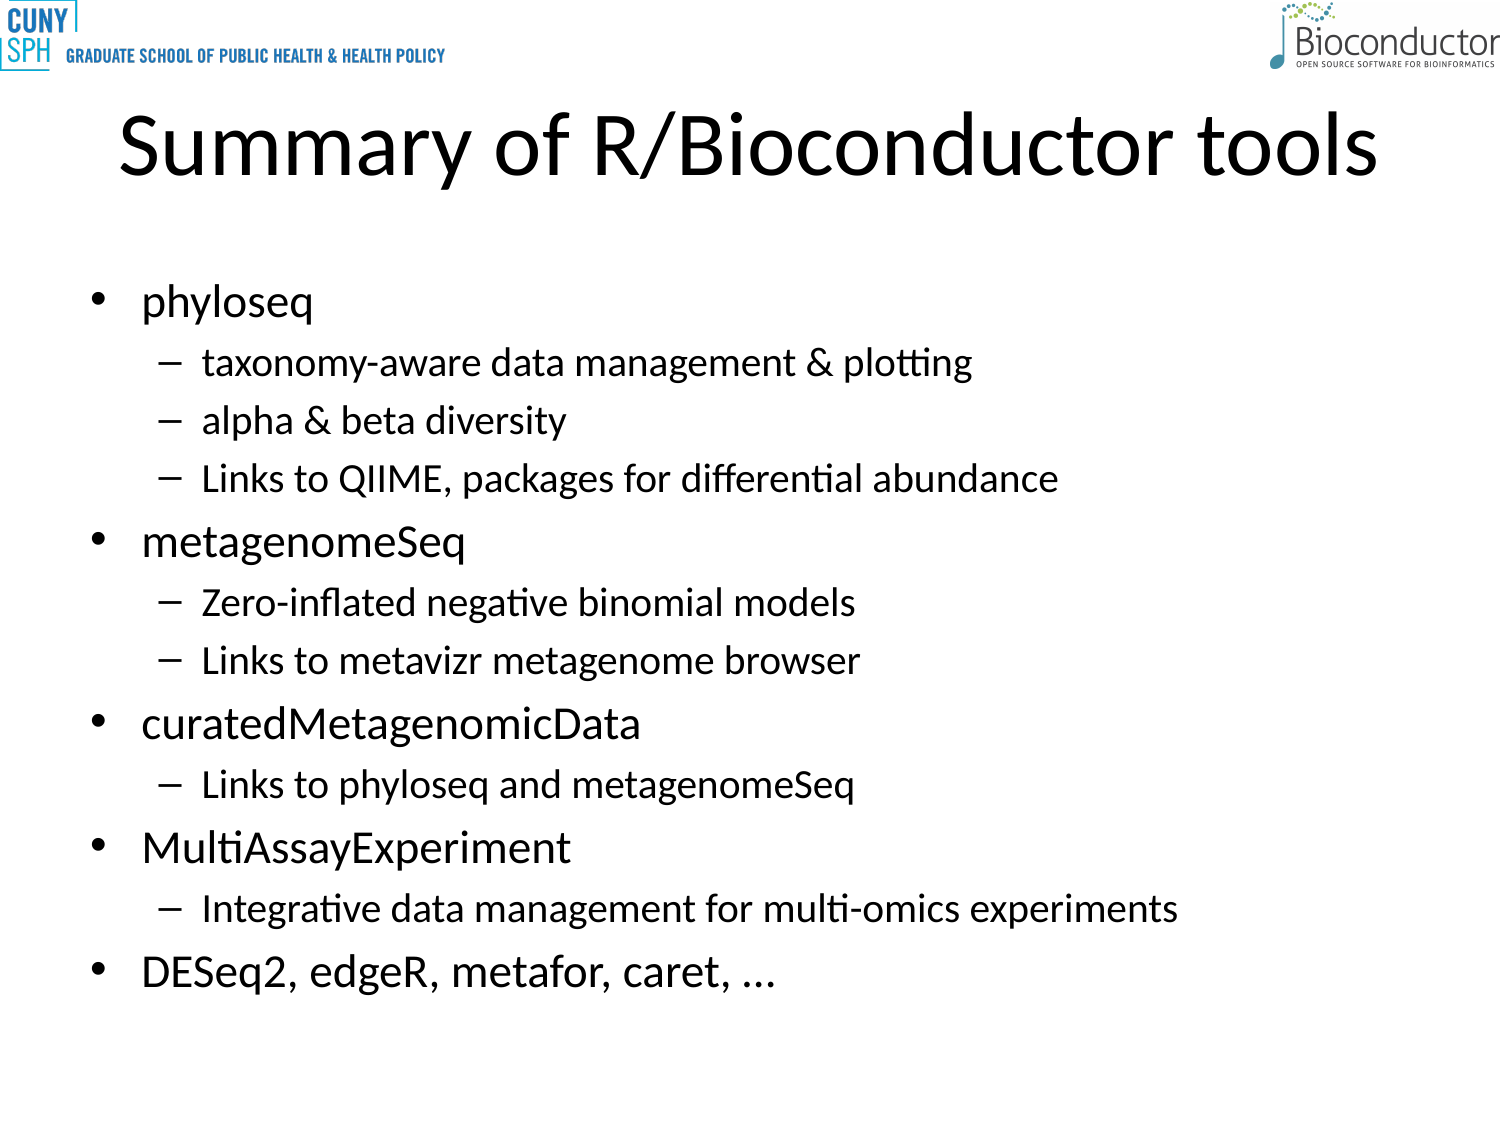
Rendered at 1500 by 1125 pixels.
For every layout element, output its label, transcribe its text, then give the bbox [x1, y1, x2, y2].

picture [0, 0, 445, 71]
title Summary of R/Bioconductor tools [75, 45, 1425, 233]
picture [1270, 2, 1500, 69]
list phyloseq taxonomy-aware data management & plotting alpha & beta diversity Links to QIIME, packages for differential abundance metagenomeSeq Zero-inflated negative binomial models Links to metavizr metagenome browser curatedMetagenomicData Links to phyloseq and metagenomeSeq MultiAssayExperiment Integrative data management for multi-omics experiments DESeq2, edgeR, metafor, caret, … [75, 262, 1425, 1005]
